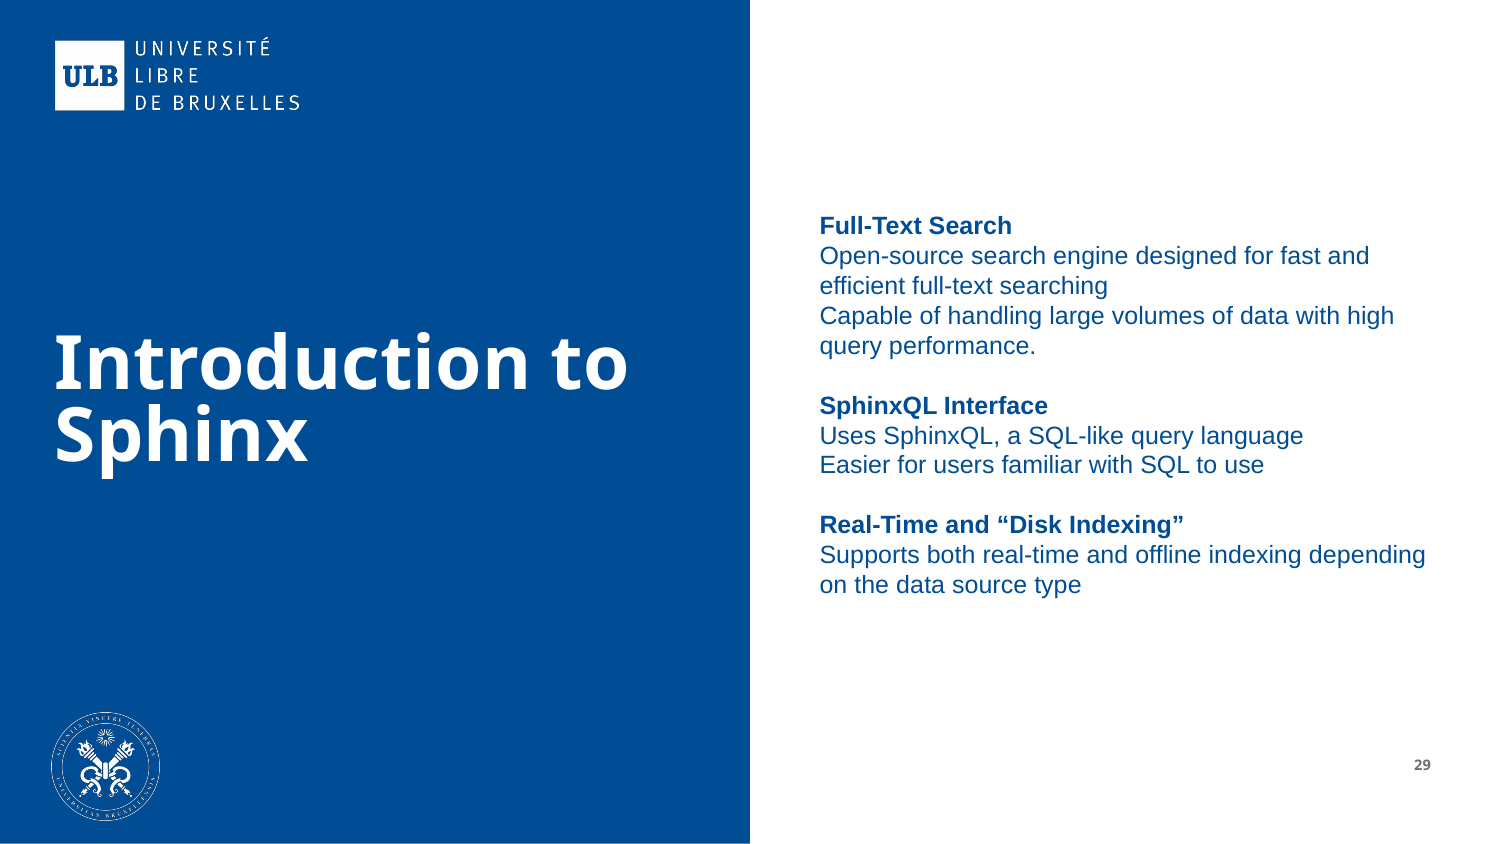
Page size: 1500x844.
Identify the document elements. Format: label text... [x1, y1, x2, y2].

picture [51, 712, 160, 821]
picture [51, 34, 302, 113]
title Introduction to Sphinx [39, 316, 710, 422]
text_box Full-Text Search Open-source search engine designed for fast and efficient full-text searching Capable of handling large volumes of data with high query performance. SphinxQL Interface Uses SphinxQL, a SQL-like query language Easier for users familiar with SQL to use Real-Time and “Disk Indexing” Supports both real-time and offline indexing depending on the data source type [784, 202, 1448, 607]
